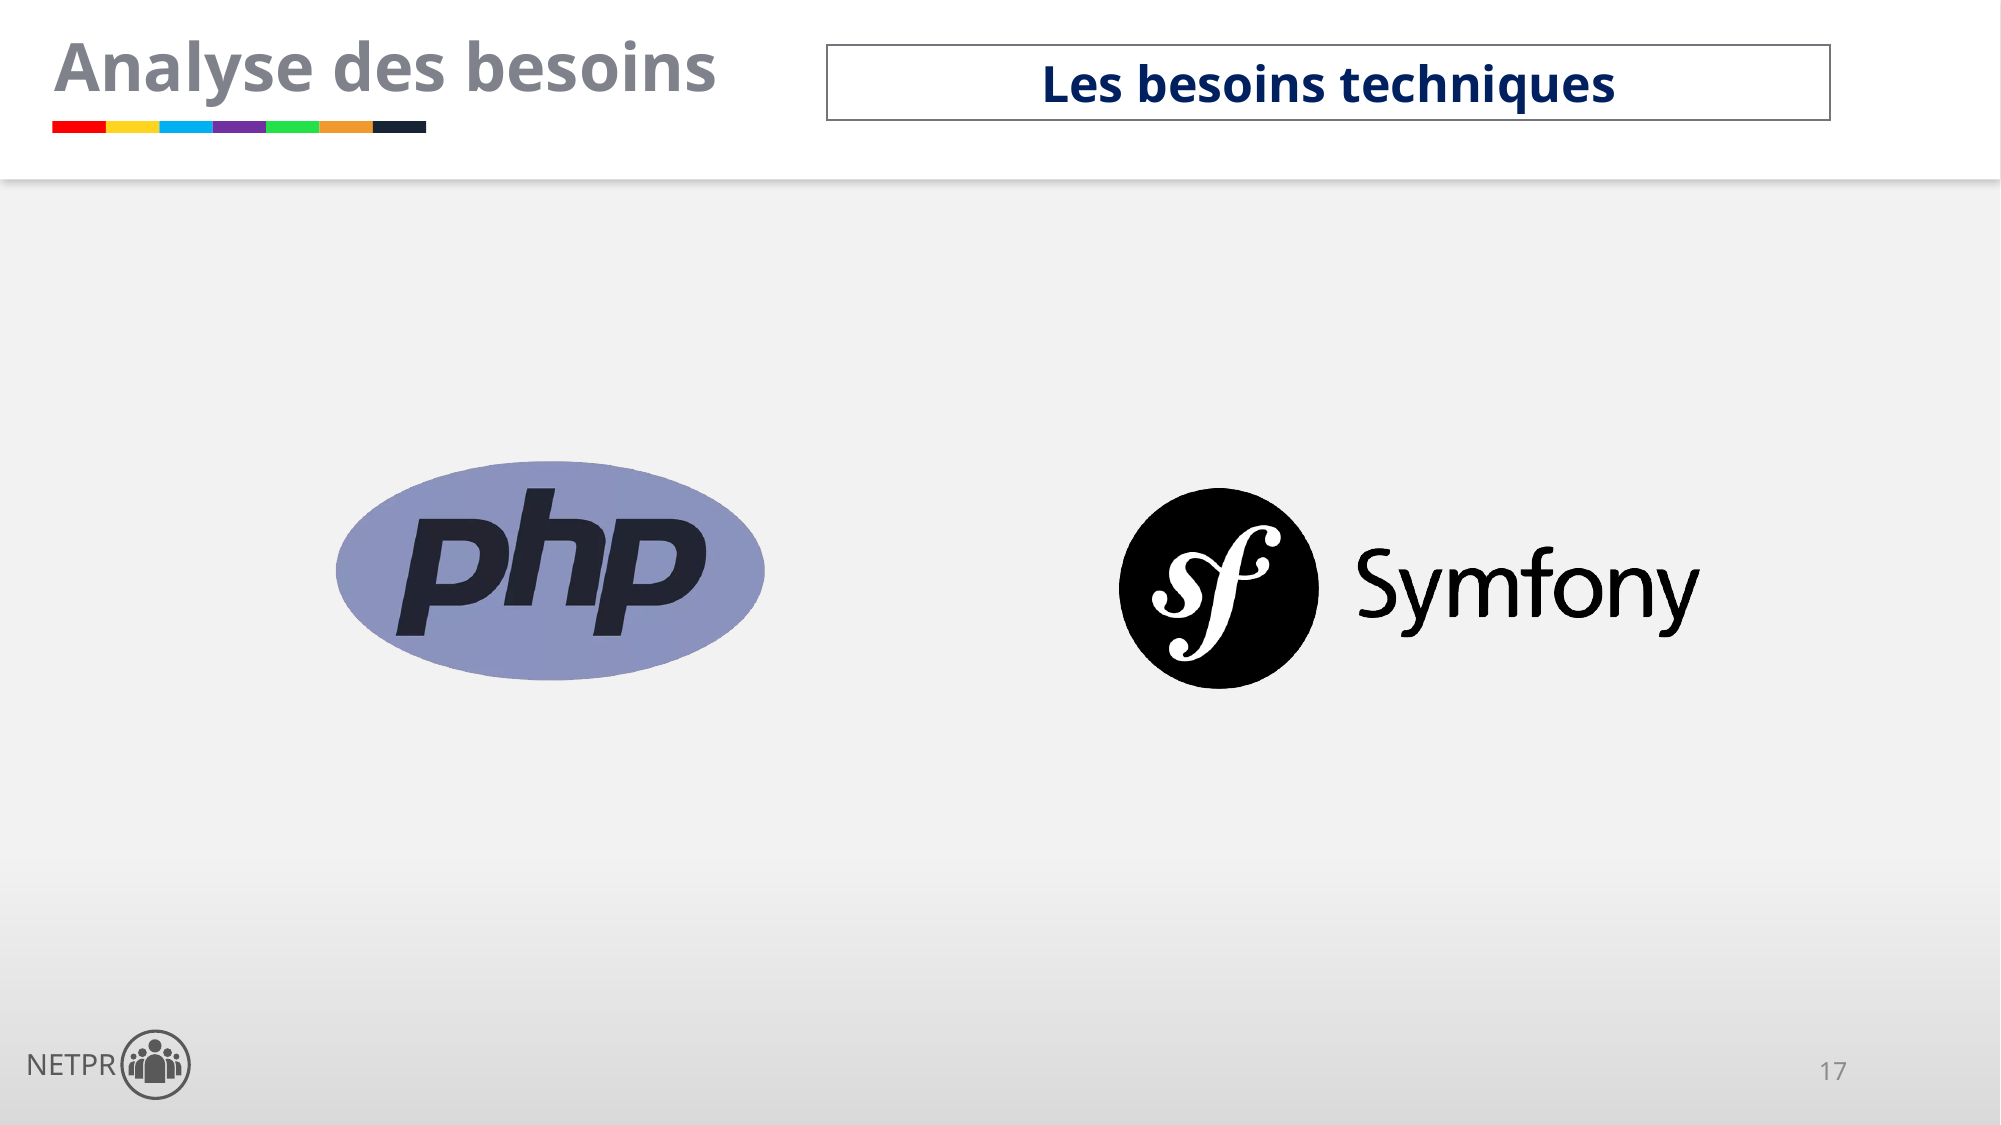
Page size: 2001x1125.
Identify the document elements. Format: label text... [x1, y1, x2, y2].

text_box Analyse des besoins [39, 17, 734, 113]
picture [321, 452, 779, 689]
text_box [52, 121, 427, 134]
picture [1119, 488, 1700, 689]
text_box Les besoins techniques [826, 44, 1831, 121]
slide_number 17 [1412, 1042, 1863, 1103]
